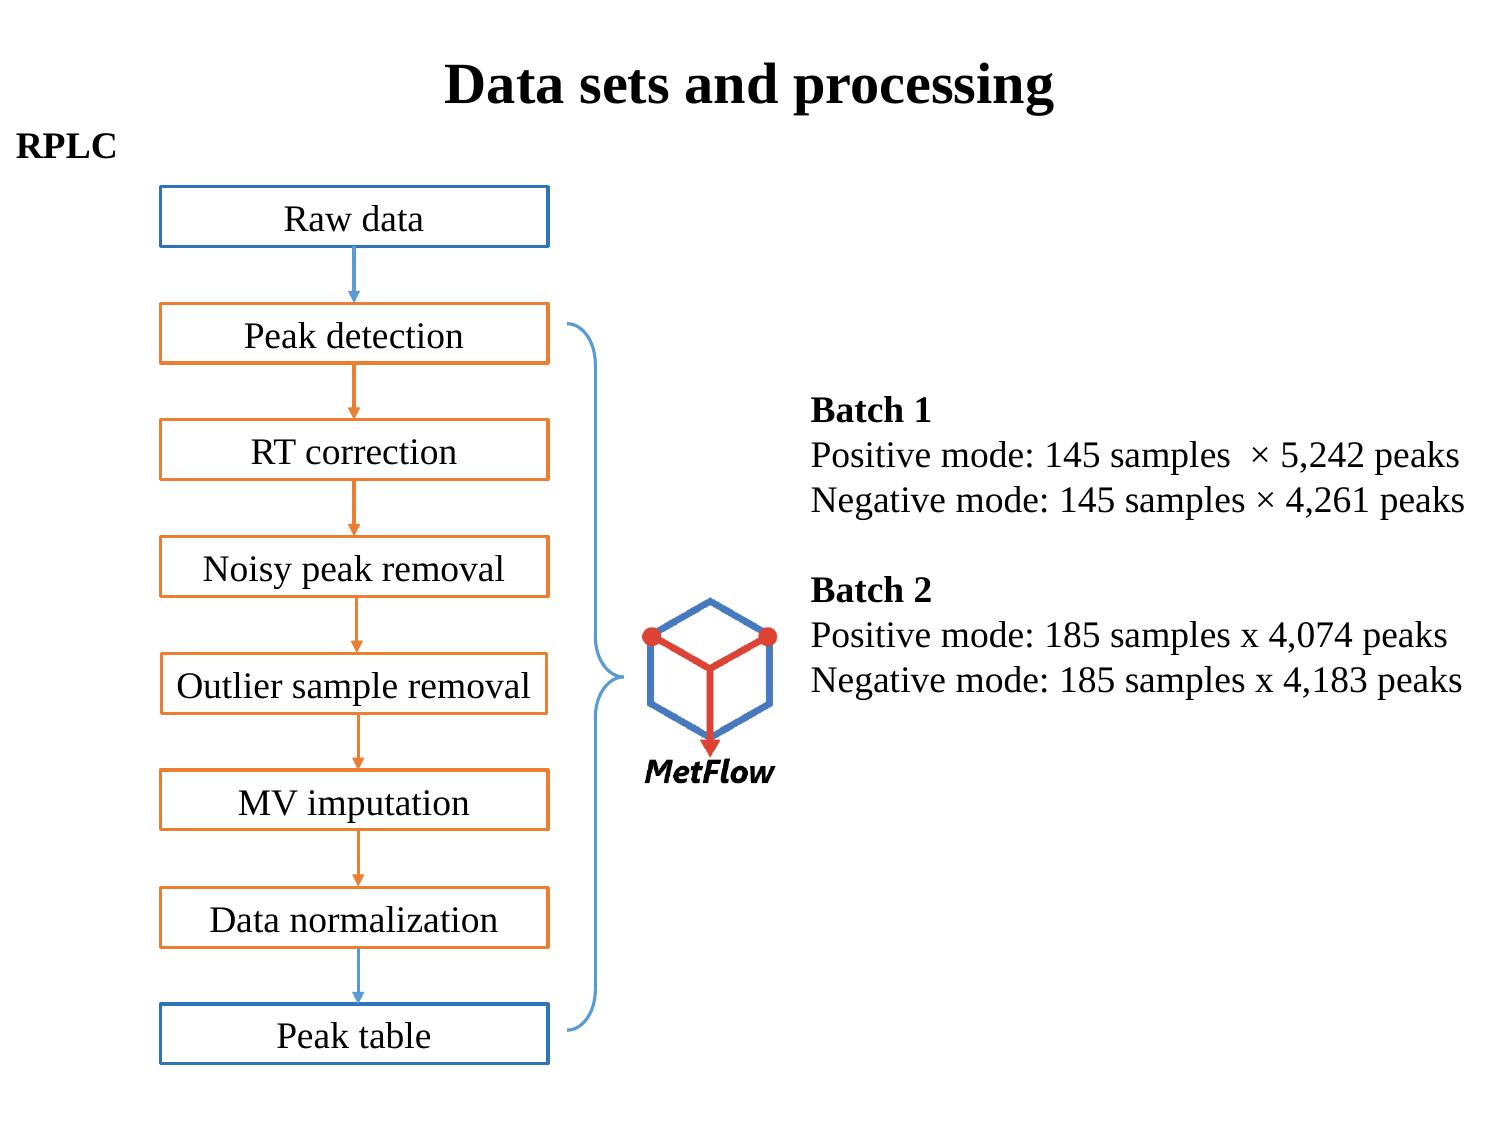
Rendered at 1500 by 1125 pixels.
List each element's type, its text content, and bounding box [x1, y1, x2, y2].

text_box Data normalization [160, 887, 548, 948]
text_box Raw data [160, 186, 548, 247]
text_box Outlier sample removal [161, 653, 547, 714]
text_box Noisy peak removal [160, 536, 548, 597]
text_box [566, 323, 624, 1031]
text_box Peak detection [160, 303, 548, 363]
text_box MV imputation [160, 770, 548, 830]
text_box RT correction [160, 419, 548, 480]
text_box Batch 1 Positive mode: 145 samples × 5,242 peaks Negative mode: 145 samples × 4,261 peaks Batch 2 Positive mode: 185 samples x 4,074 peaks Negative mode: 185 samples x 4,183 peaks [795, 377, 1500, 753]
text_box Data sets and processing [0, 37, 1500, 123]
text_box RPLC [1, 113, 143, 174]
picture [642, 597, 777, 792]
text_box Peak table [160, 1004, 548, 1064]
